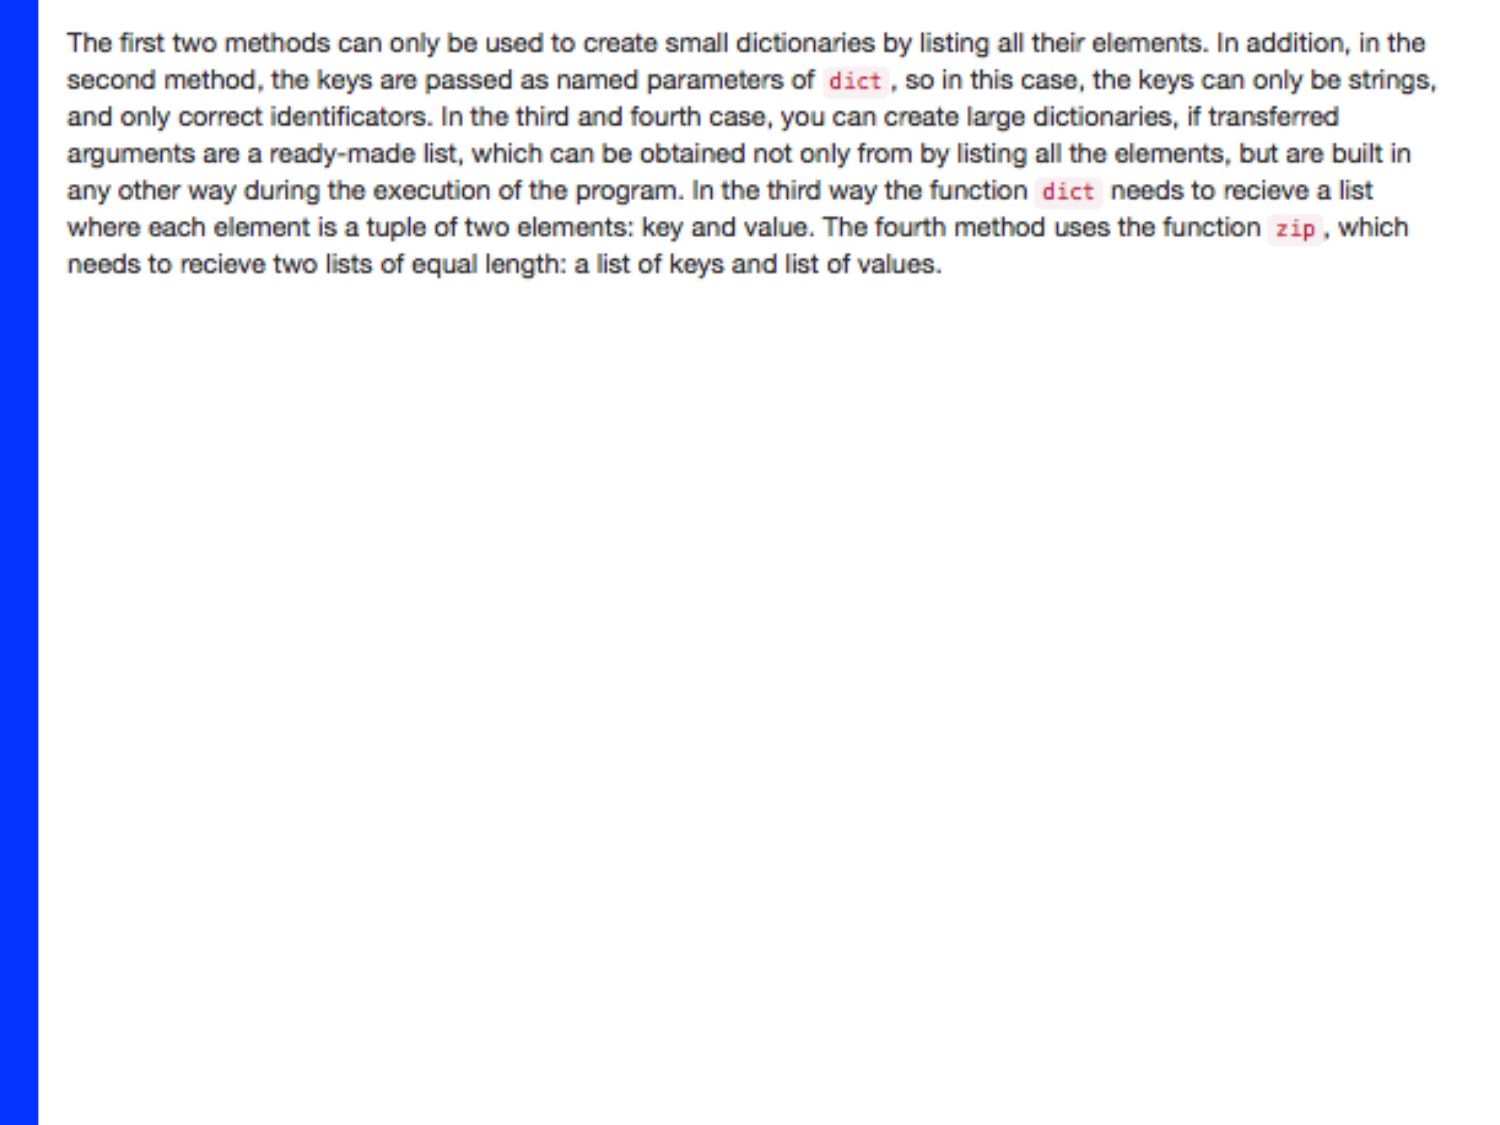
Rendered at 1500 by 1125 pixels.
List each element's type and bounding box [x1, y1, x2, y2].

picture [52, 10, 1468, 324]
